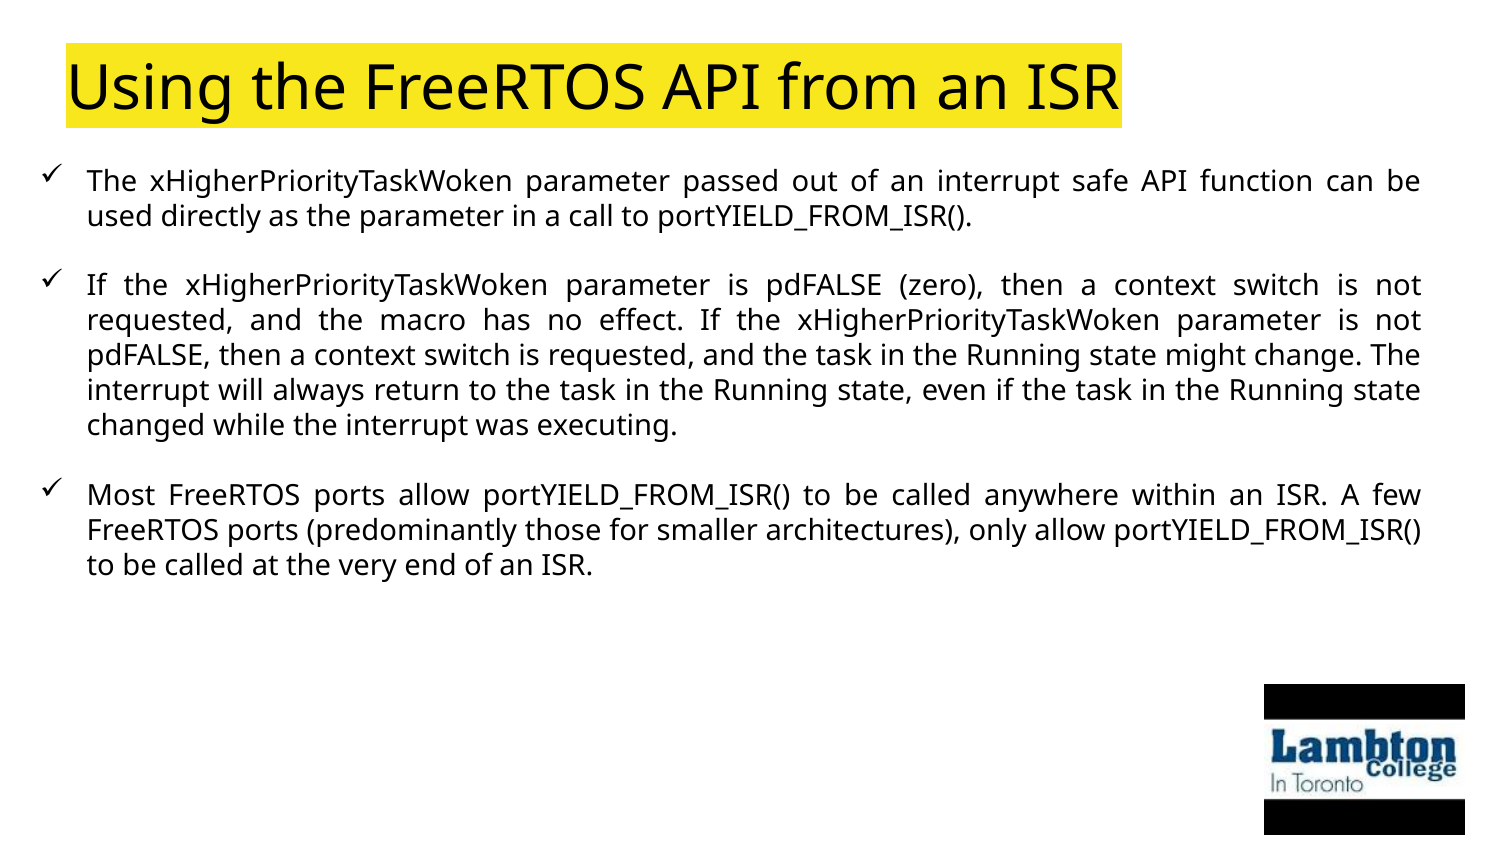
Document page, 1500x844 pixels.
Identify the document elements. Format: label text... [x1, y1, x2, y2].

text_box The xHigherPriorityTaskWoken parameter passed out of an interrupt safe API function can be used directly as the parameter in a call to portYIELD_FROM_ISR(). If the xHigherPriorityTaskWoken parameter is pdFALSE (zero), then a context switch is not requested, and the macro has no effect. If the xHigherPriorityTaskWoken parameter is not pdFALSE, then a context switch is requested, and the task in the Running state might change. The interrupt will always return to the task in the Running state, even if the task in the Running state changed while the interrupt was executing. Most FreeRTOS ports allow portYIELD_FROM_ISR() to be called anywhere within an ISR. A few FreeRTOS ports (predominantly those for smaller architectures), only allow portYIELD_FROM_ISR() to be called at the very end of an ISR. [24, 146, 1438, 823]
picture [1264, 684, 1465, 835]
text_box Using the FreeRTOS API from an ISR [51, 32, 1449, 205]
